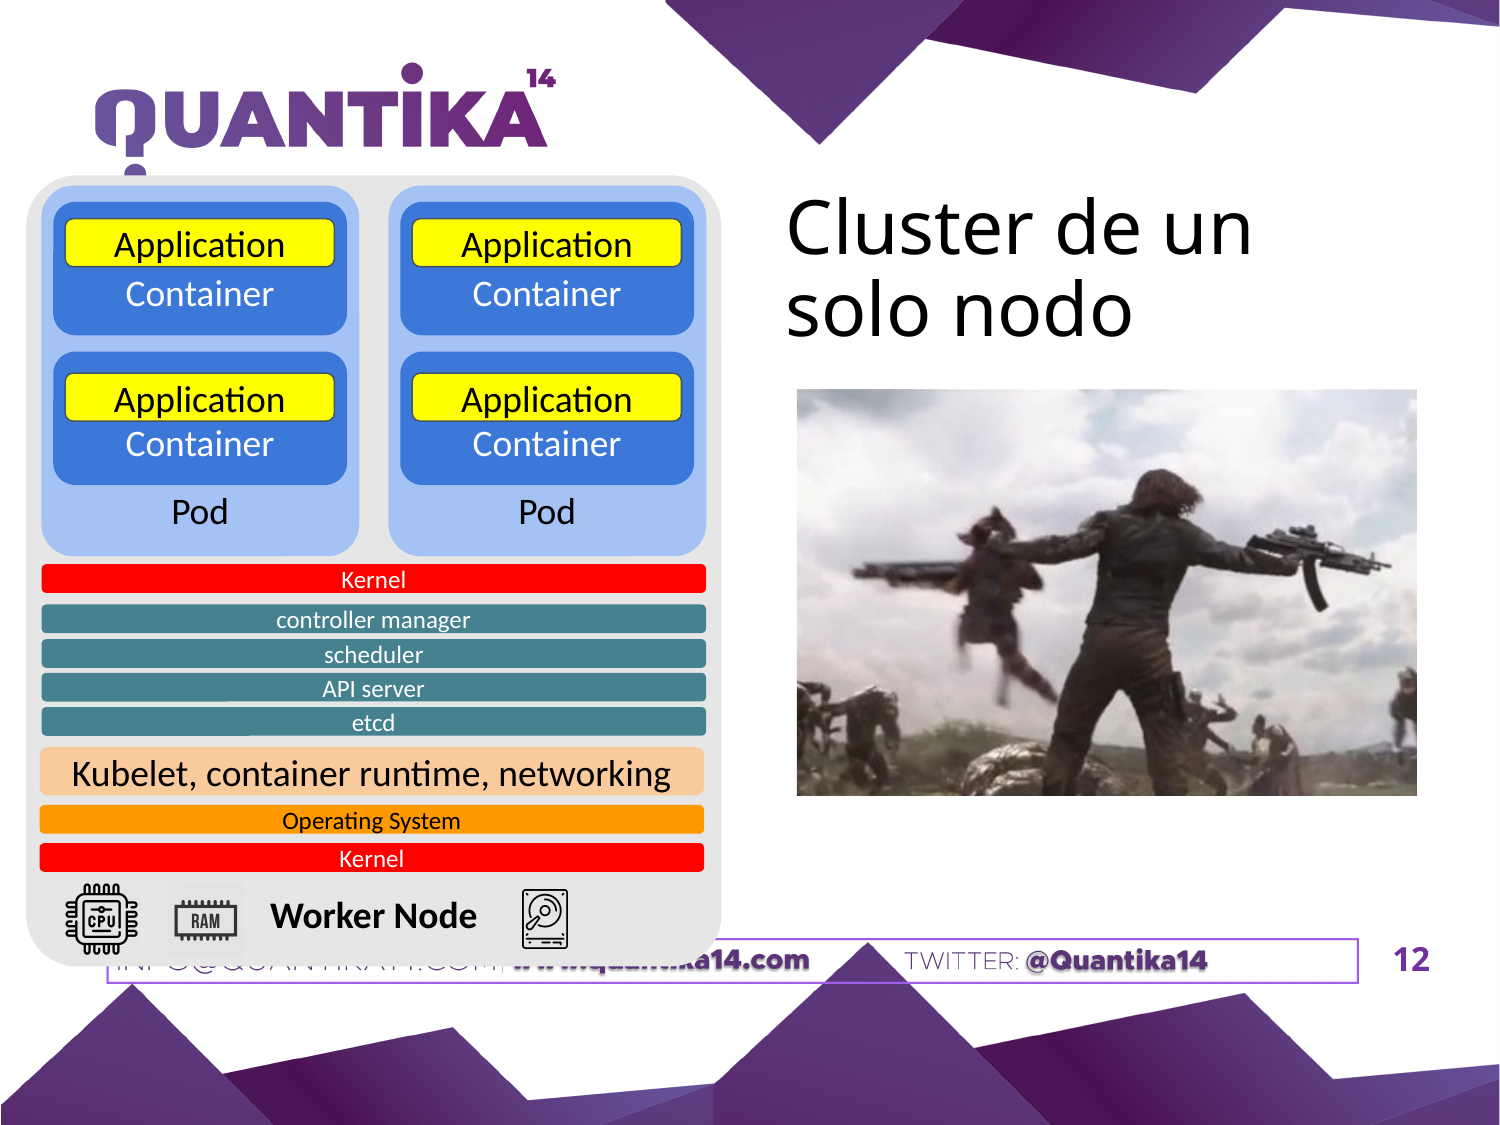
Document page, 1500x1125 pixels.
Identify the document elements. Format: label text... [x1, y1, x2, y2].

text_box API server [41, 672, 707, 702]
text_box Application [412, 218, 682, 267]
text_box Container [400, 351, 695, 486]
text_box Application [65, 373, 335, 422]
text_box controller manager [41, 604, 707, 634]
text_box Application [65, 218, 335, 267]
text_box scheduler [41, 639, 707, 668]
text_box Container [53, 201, 348, 336]
title Cluster de un solo nodo [770, 175, 1336, 256]
text_box Pod [41, 185, 360, 557]
text_box etcd [41, 707, 707, 736]
text_box Worker Node [26, 175, 722, 967]
text_box Kernel [39, 843, 705, 872]
text_box Pod [388, 185, 707, 557]
picture [0, 0, 1500, 1125]
text_box Kubelet, container runtime, networking [39, 747, 705, 796]
text_box Application [412, 373, 682, 422]
text_box Container [400, 201, 695, 336]
text_box Container [53, 351, 348, 486]
text_box Operating System [39, 804, 705, 834]
text_box Kernel [41, 564, 707, 593]
